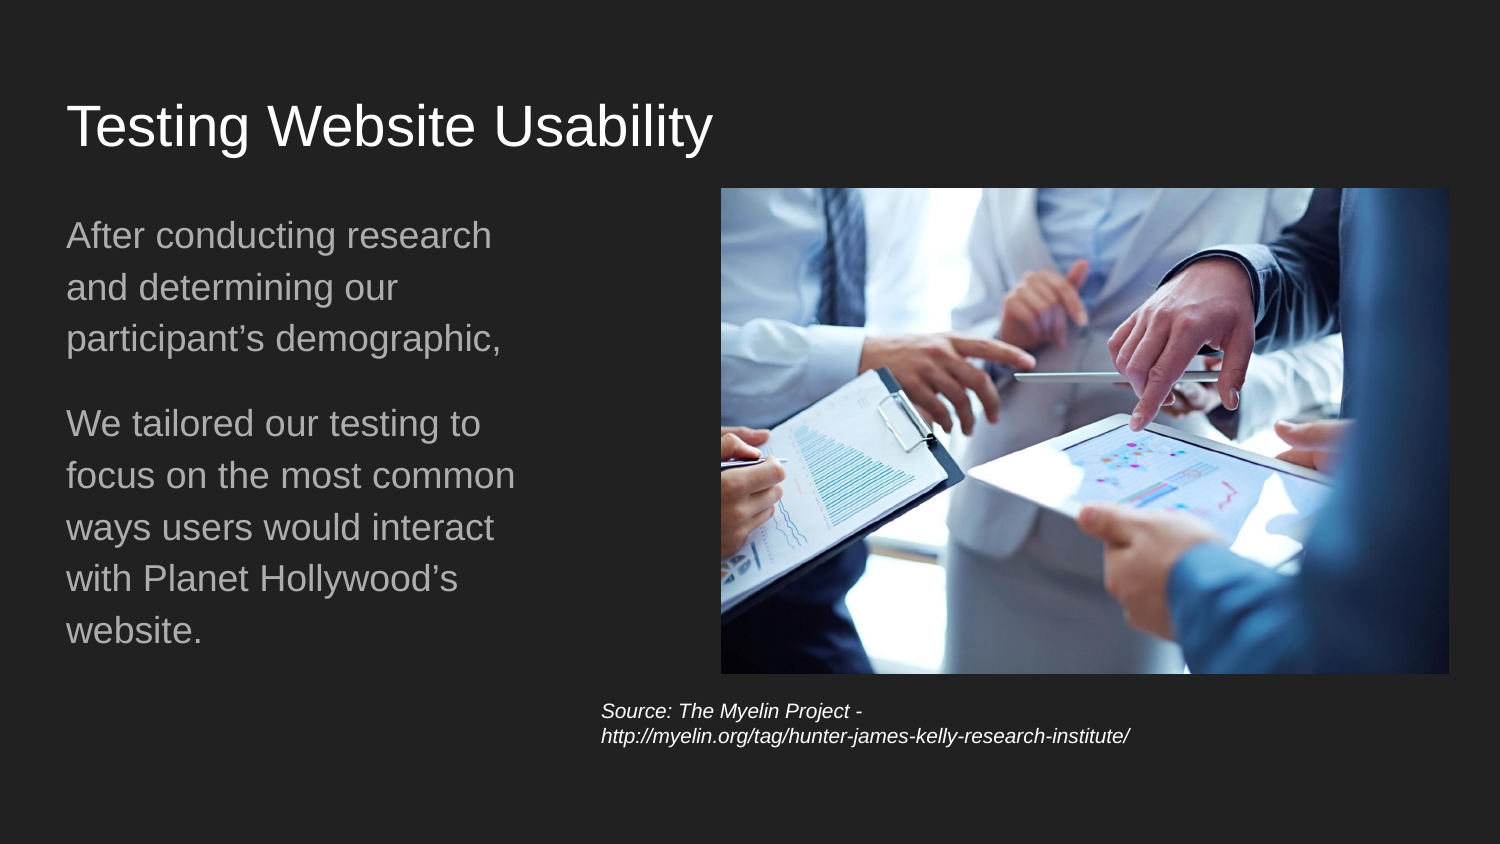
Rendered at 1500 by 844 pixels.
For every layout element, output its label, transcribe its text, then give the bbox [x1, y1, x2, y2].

text_box Source: The Myelin Project - http://myelin.org/tag/hunter-james-kelly-research-institute/ [586, 682, 1449, 750]
title Testing Website Usability [51, 72, 1449, 167]
list After conducting research and determining our participant’s demographic, We tailored our testing to focus on the most common ways users would interact with Planet Hollywood’s website. [51, 189, 579, 750]
picture [721, 188, 1450, 674]
